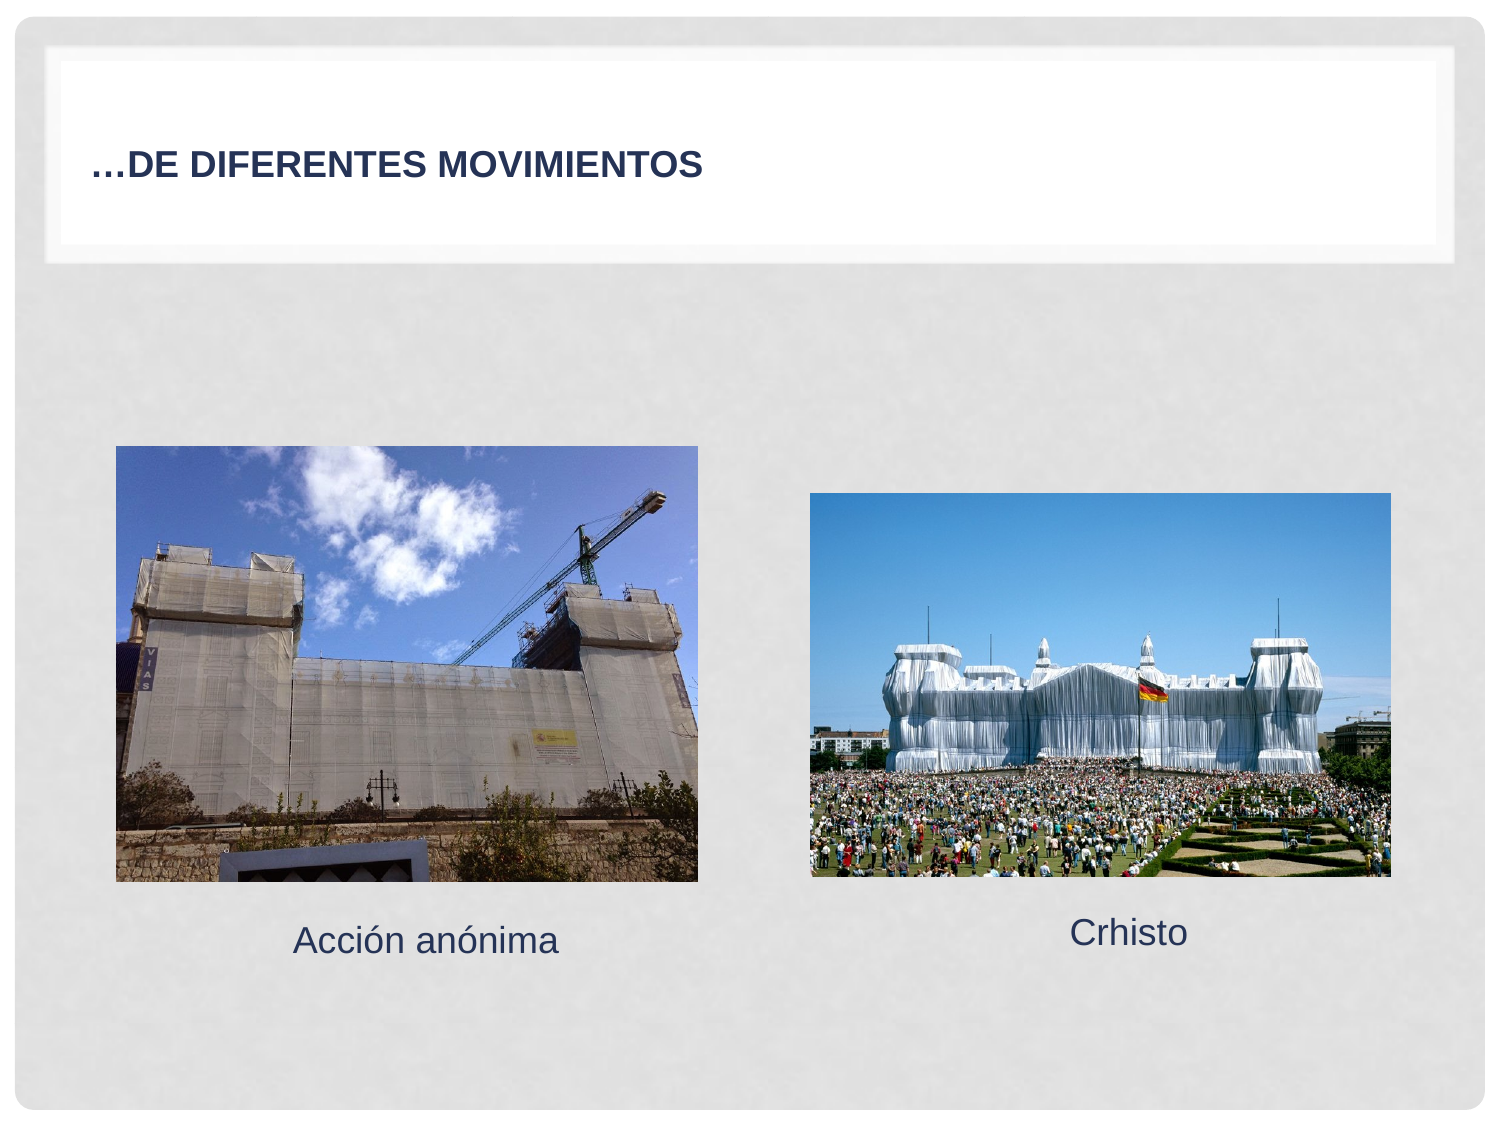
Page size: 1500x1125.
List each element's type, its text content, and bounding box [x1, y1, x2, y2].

picture [810, 493, 1392, 878]
picture [116, 446, 698, 883]
text_box Acción anónima [278, 908, 574, 969]
text_box …DE DIFERENTES MOVIMIENTOS [74, 132, 755, 193]
text_box Crhisto [1054, 900, 1204, 961]
